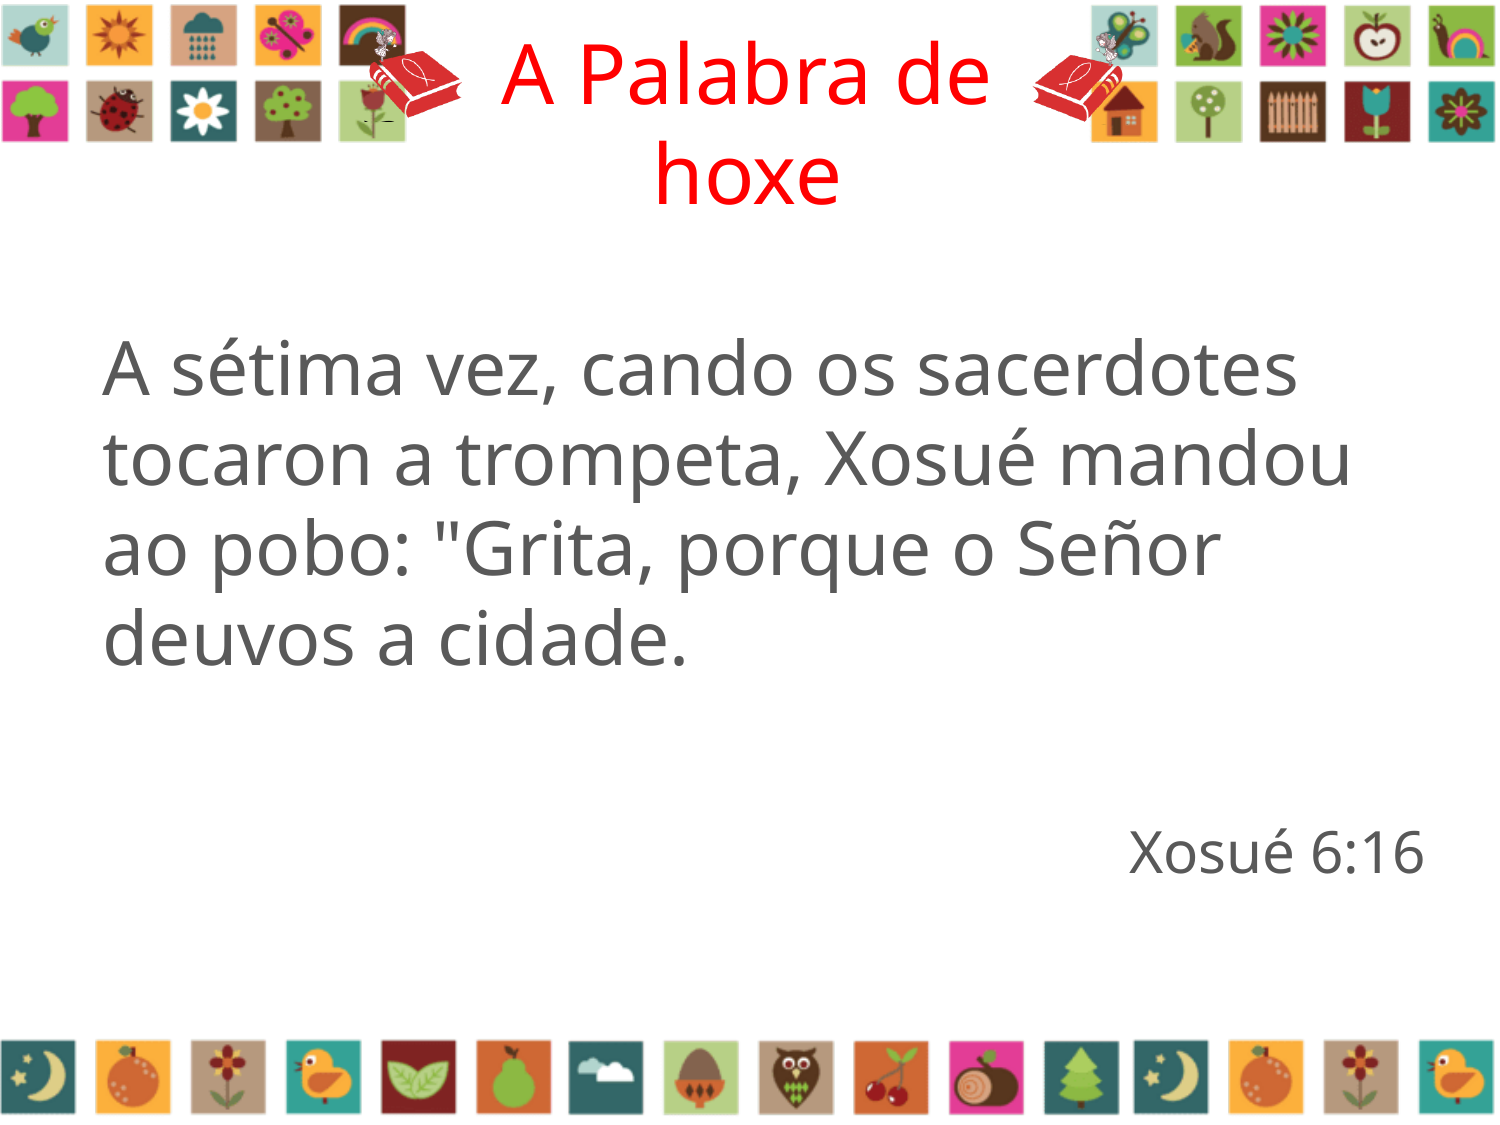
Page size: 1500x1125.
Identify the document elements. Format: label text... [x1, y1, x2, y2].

text_box A Palabra de hoxe [414, 13, 1080, 229]
picture [0, 3, 494, 150]
text_box Xosué 6:16 [808, 807, 1441, 893]
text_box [0, 1028, 1500, 1118]
picture [1000, 3, 1500, 150]
text_box A sétima vez, cando os sacerdotes tocaron a trompeta, Xosué mandou ao pobo: "Grita, porque o Señor deuvos a cidade. [87, 313, 1435, 689]
